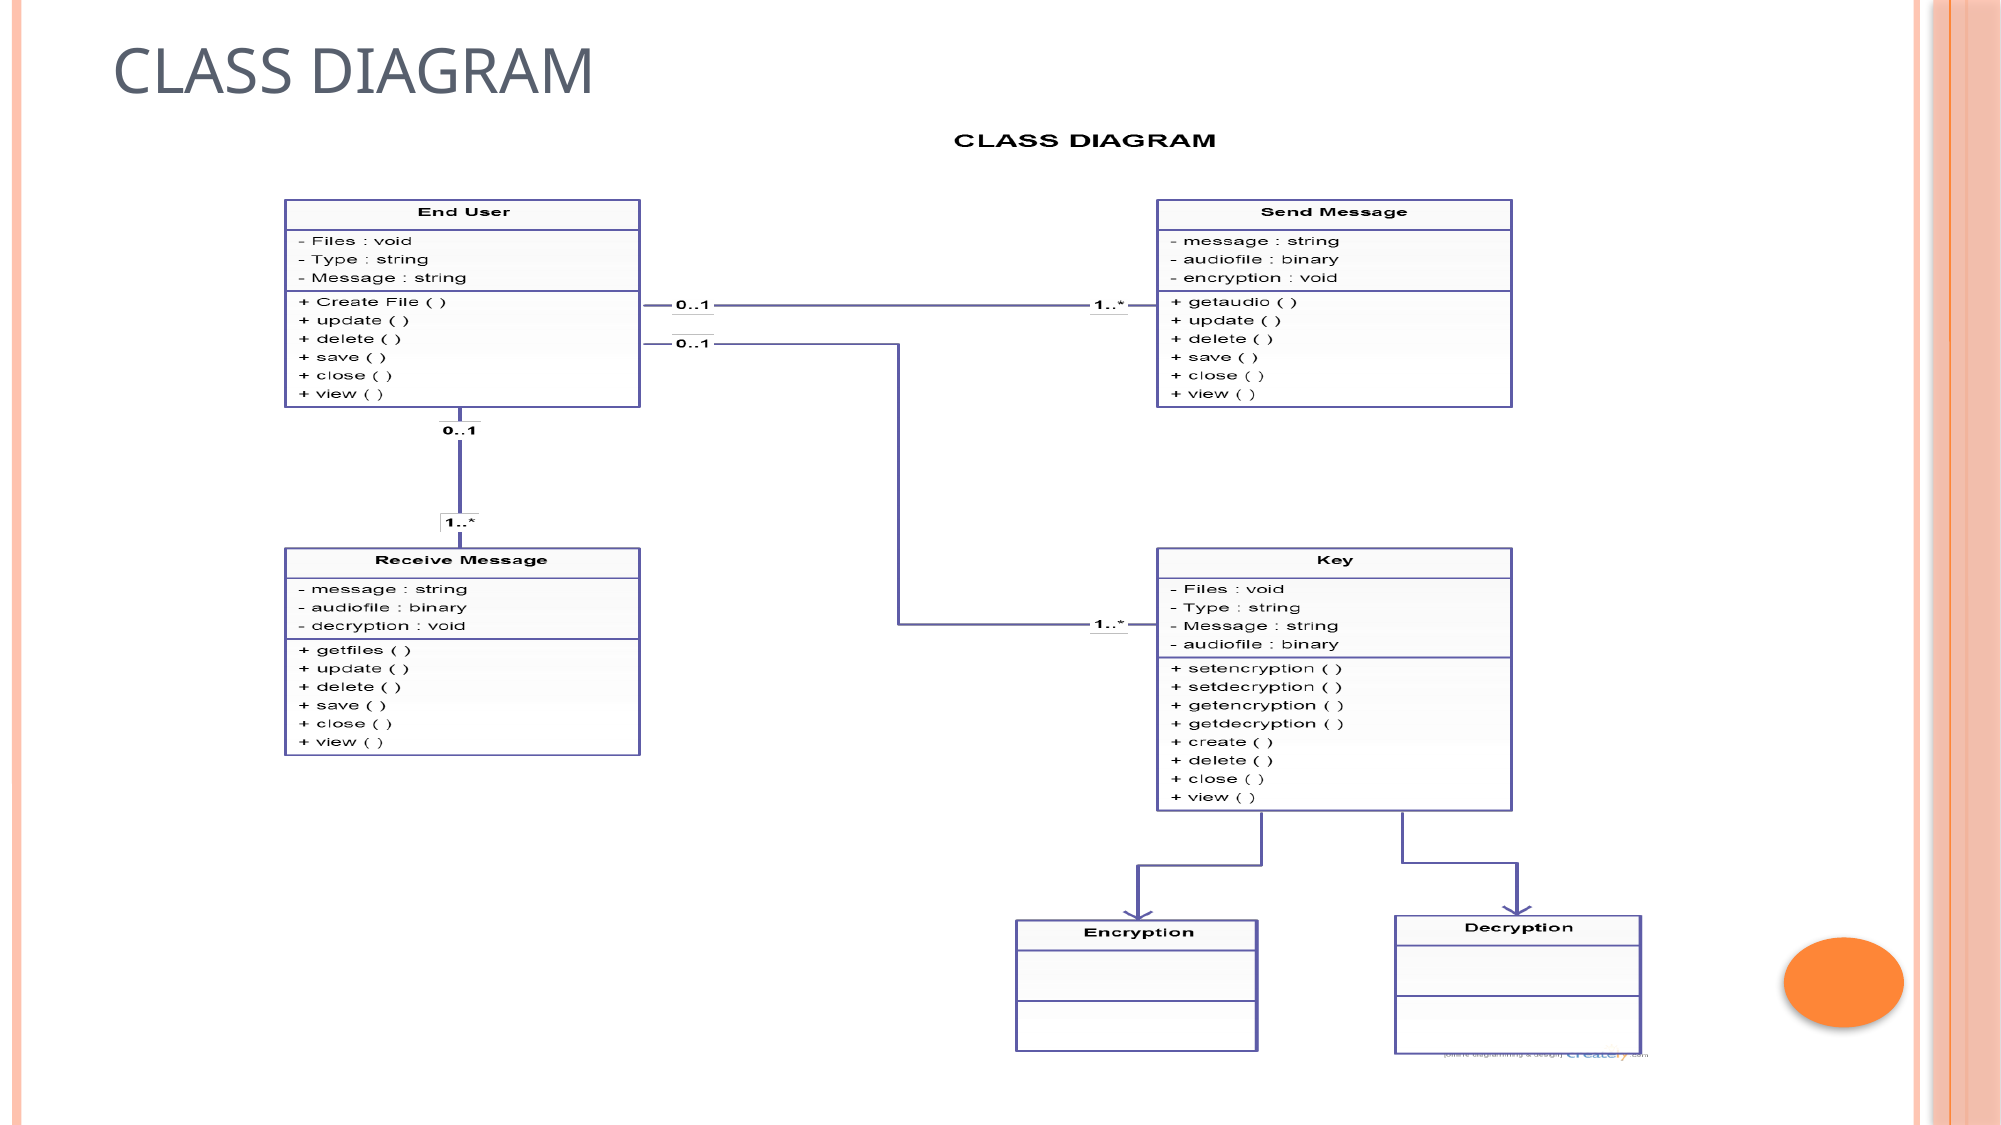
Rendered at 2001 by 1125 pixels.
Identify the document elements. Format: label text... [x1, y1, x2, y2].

title Class Diagram [97, 0, 1732, 114]
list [269, 123, 1653, 1063]
